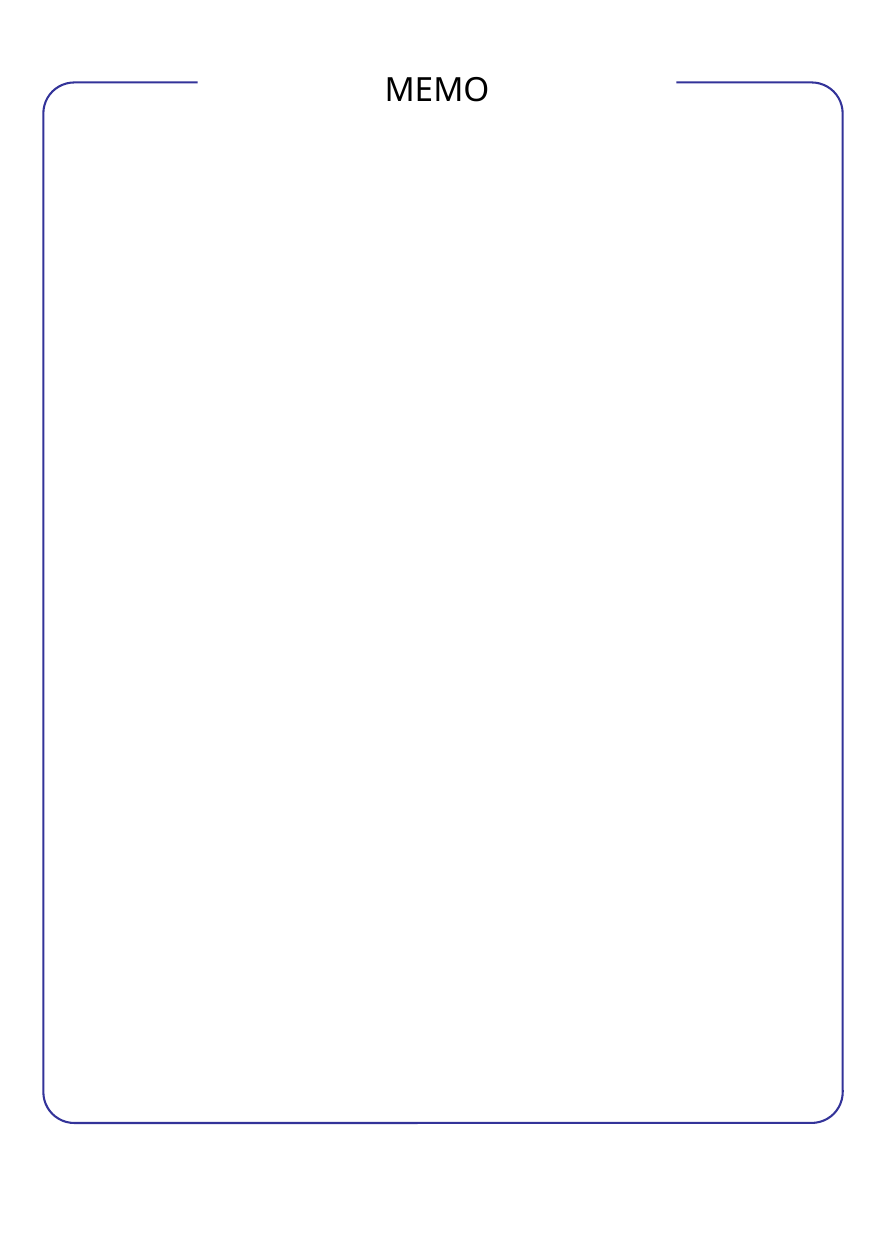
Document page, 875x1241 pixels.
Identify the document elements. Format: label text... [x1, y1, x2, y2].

text_box MEMO [197, 60, 677, 116]
text_box [42, 81, 844, 1125]
